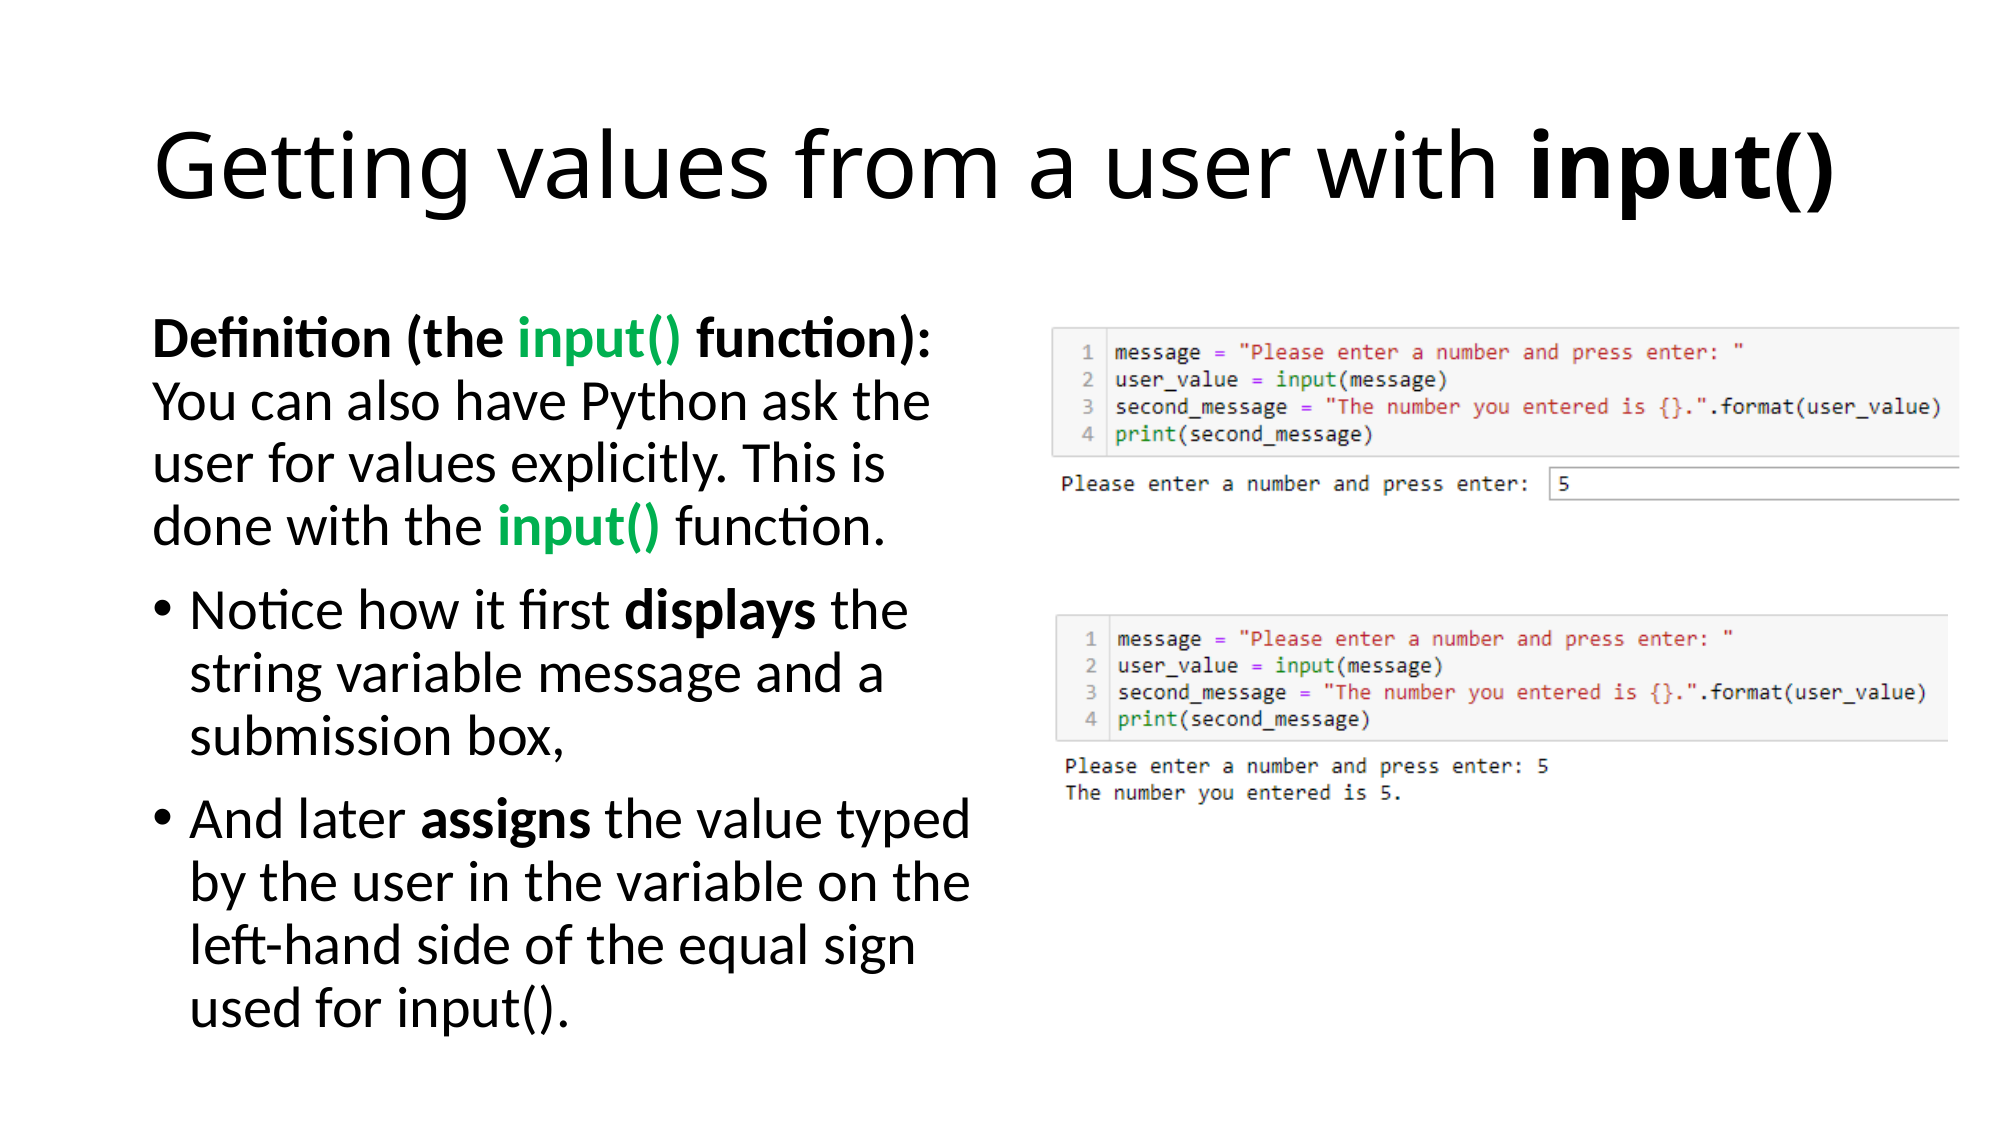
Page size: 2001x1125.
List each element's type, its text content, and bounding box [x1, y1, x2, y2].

picture [1046, 315, 1960, 506]
list Definition (the input() function): You can also have Python ask the user for values explicitly. This is done with the input() function. Notice how it first displays the string variable message and a submission box, And later assigns the value typed by the user in the variable on the left-hand side of the equal sign used for input(). [137, 299, 988, 1107]
title Getting values from a user with input() [137, 59, 1863, 278]
picture [1046, 610, 1948, 816]
